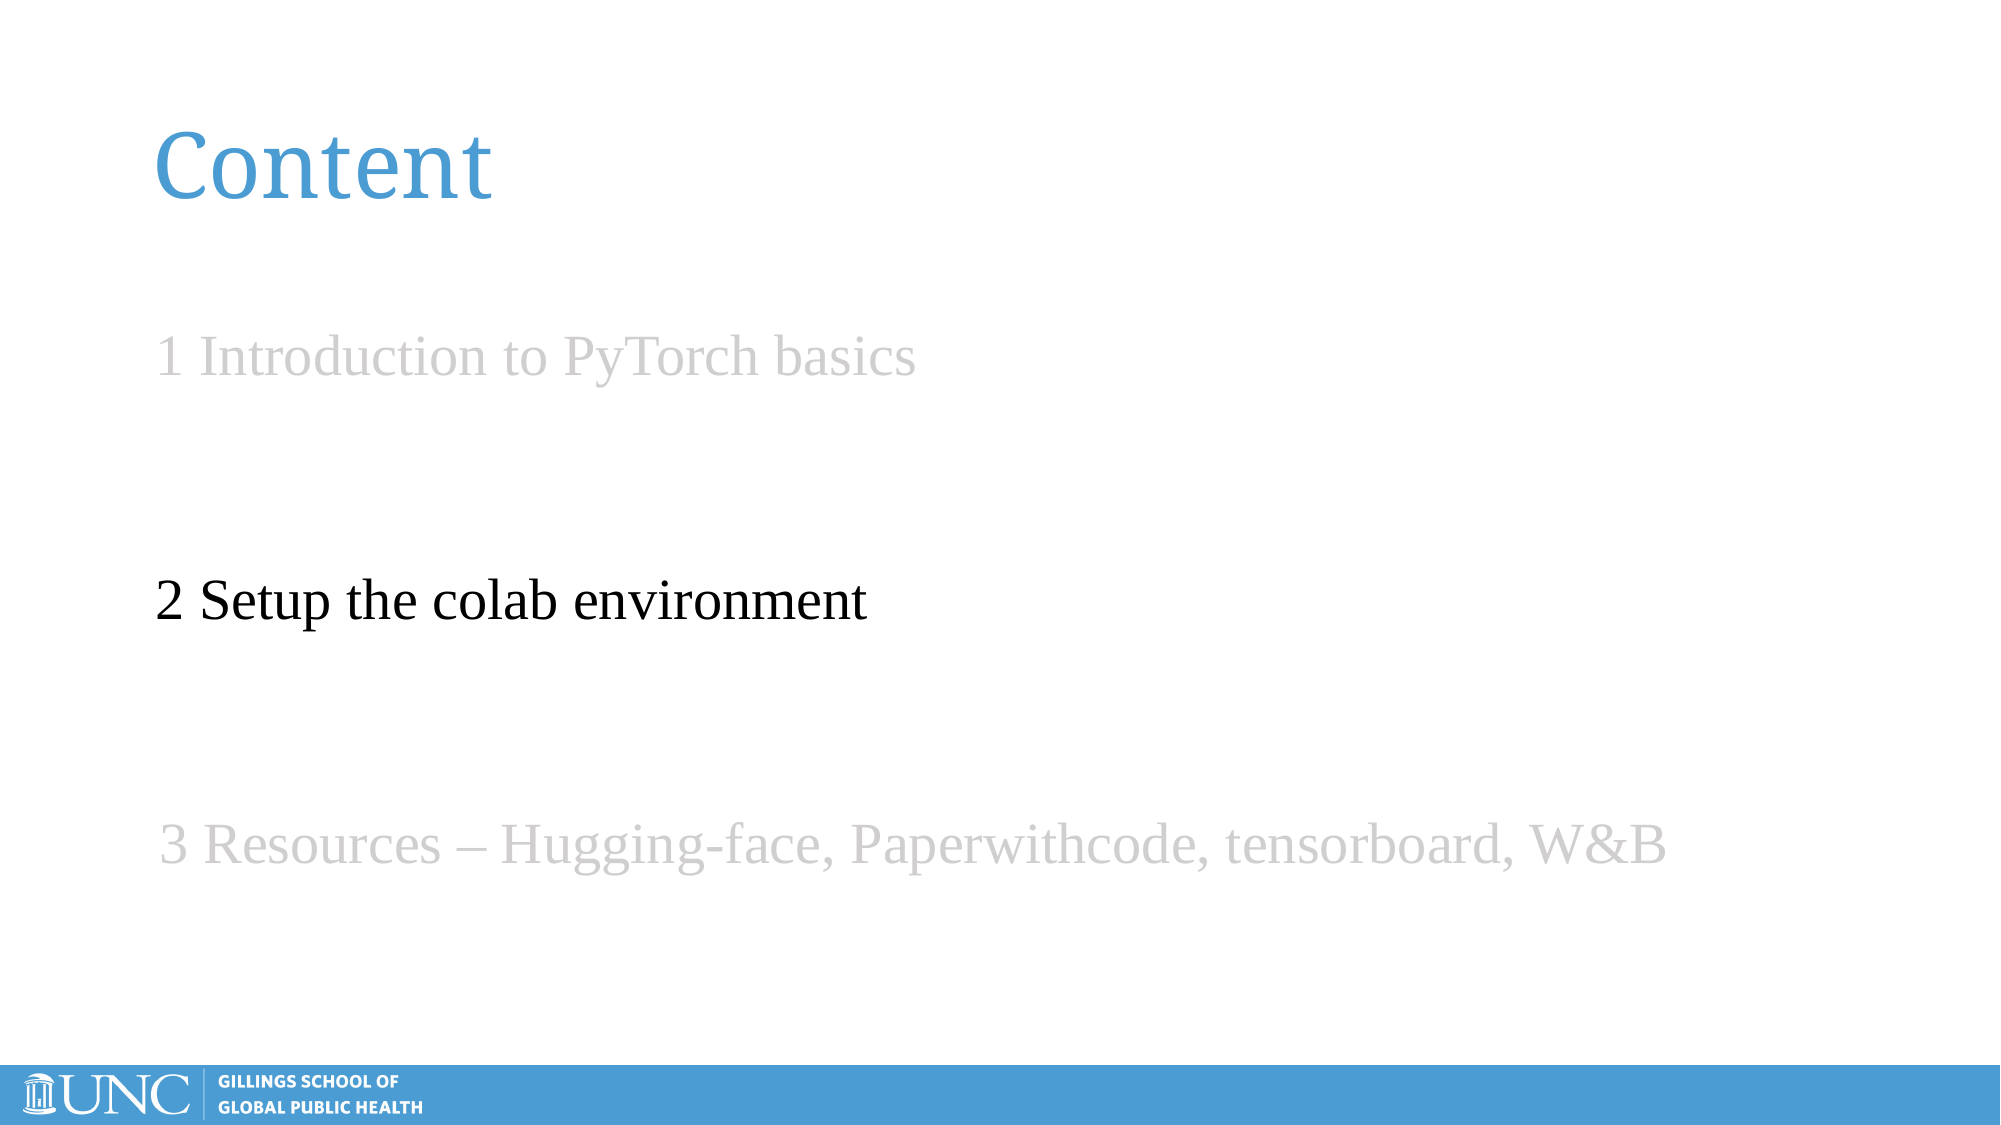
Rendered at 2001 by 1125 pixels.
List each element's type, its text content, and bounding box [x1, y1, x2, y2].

title Content [137, 59, 1863, 278]
text_box 1 Introduction to PyTorch basics [140, 309, 932, 395]
picture [23, 1068, 422, 1120]
text_box 2 Setup the colab environment [140, 554, 884, 639]
text_box 3 Resources – Hugging-face, Paperwithcode, tensorboard, W&B [144, 798, 1685, 883]
